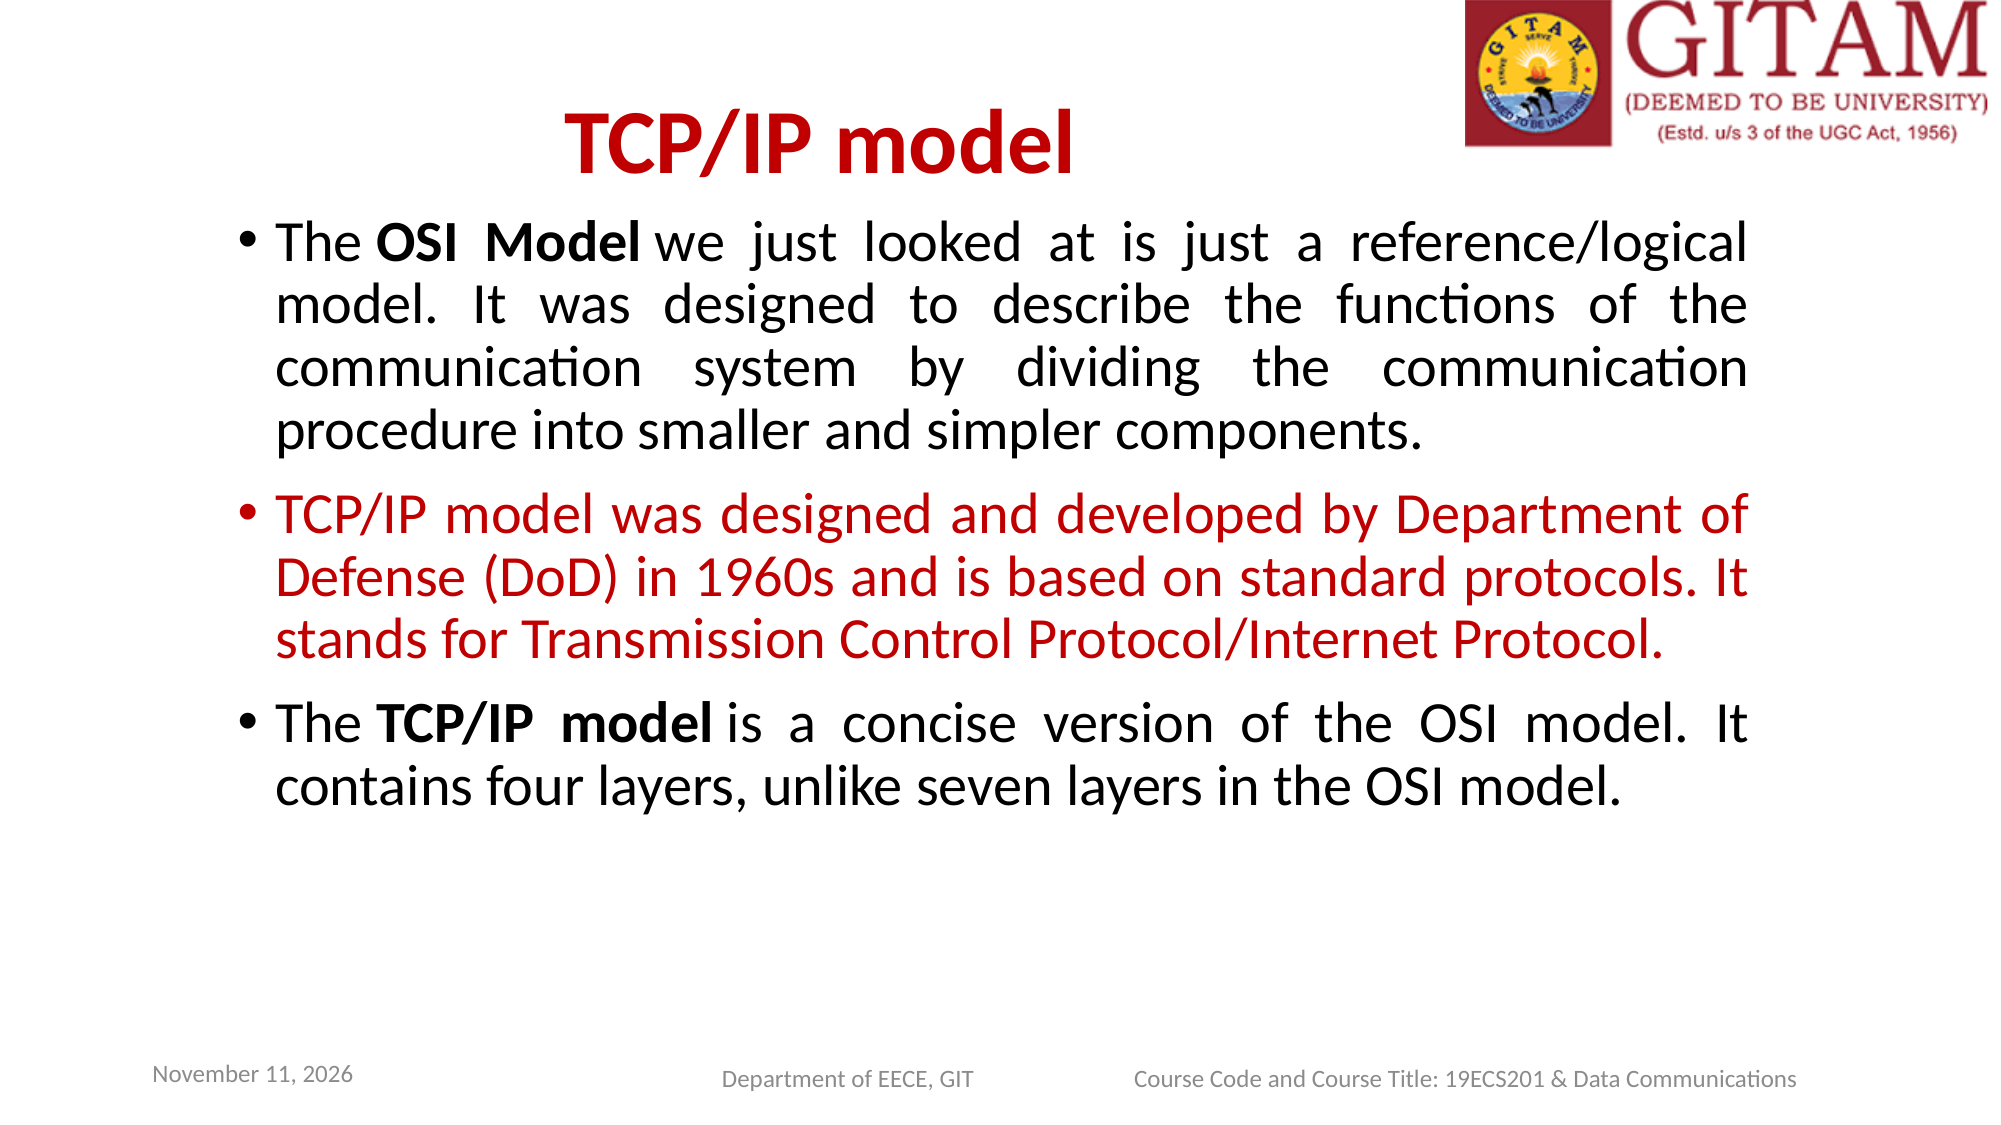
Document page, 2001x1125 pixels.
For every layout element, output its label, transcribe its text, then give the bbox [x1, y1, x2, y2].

footer Department of EECE, GIT Course Code and Course Title: 19ECS201 & Data Communications [691, 1048, 1831, 1106]
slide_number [137, 1042, 588, 1103]
list The OSI Model we just looked at is just a reference/logical model. It was designed to describe the functions of the communication system by dividing the communication procedure into smaller and simpler components. TCP/IP model was designed and developed by Department of Defense (DoD) in 1960s and is based on standard protocols. It stands for Transmission Control Protocol/Internet Protocol. The TCP/IP model is a concise version of the OSI model. It contains four layers, unlike seven layers in the OSI model. [222, 203, 1765, 998]
picture [1465, 0, 2000, 150]
title TCP/IP model [281, 71, 1360, 217]
